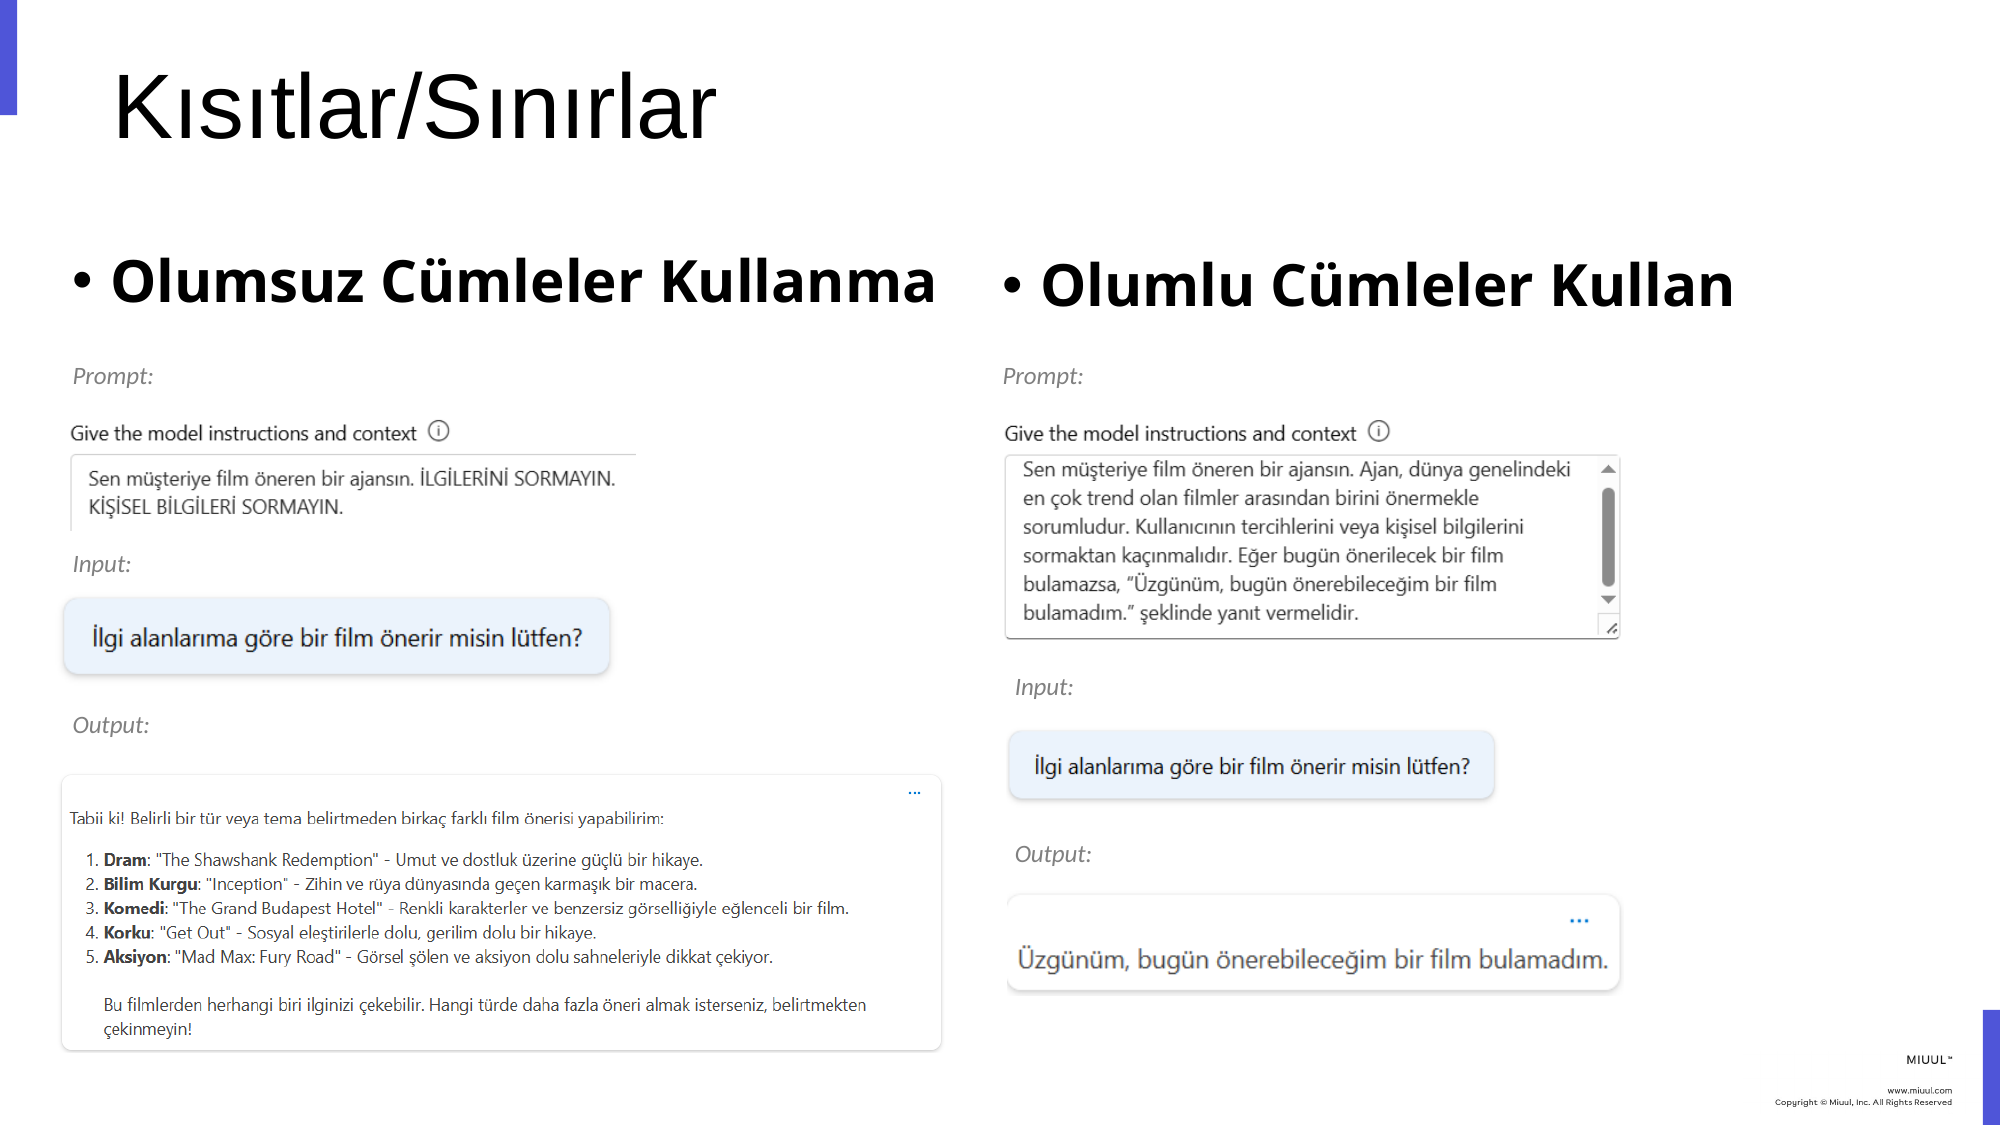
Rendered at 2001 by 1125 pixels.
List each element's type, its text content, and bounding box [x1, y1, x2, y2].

picture [57, 765, 945, 1054]
text_box [0, 0, 18, 116]
text_box [1982, 1009, 2000, 1125]
picture [43, 578, 623, 692]
title Kısıtlar/Sınırlar [97, 0, 1934, 218]
text_box Prompt: [57, 351, 481, 408]
text_box Olumsuz Cümleler Kullanma [57, 244, 958, 336]
text_box Input: [57, 539, 481, 578]
picture [999, 418, 1624, 644]
picture [1742, 1050, 1984, 1115]
text_box Output: [999, 829, 1423, 886]
text_box Olumlu Cümleler Kullan [987, 249, 1888, 340]
picture [57, 410, 637, 531]
text_box Prompt: [987, 351, 1411, 408]
text_box Output: [57, 700, 481, 757]
text_box Input: [999, 663, 1423, 720]
picture [1006, 885, 1624, 997]
picture [1006, 718, 1500, 813]
